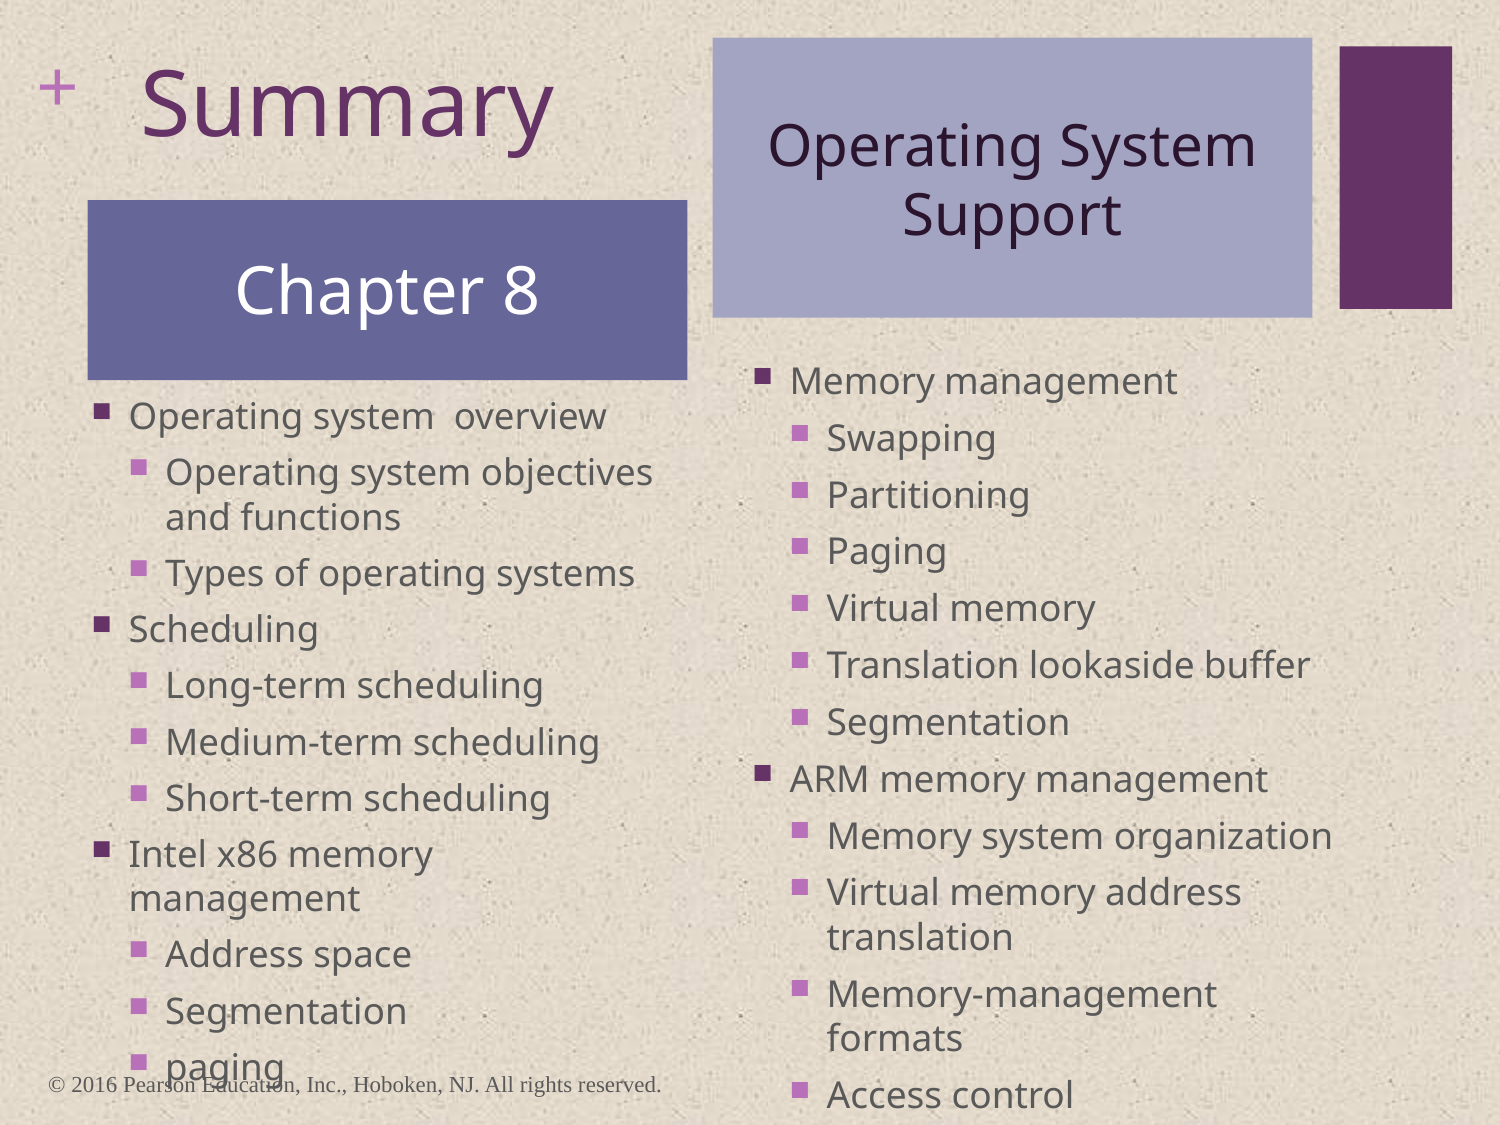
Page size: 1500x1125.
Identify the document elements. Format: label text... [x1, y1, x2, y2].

list Memory management Swapping Partitioning Paging Virtual memory Translation lookaside buffer Segmentation ARM memory management Memory system organization Virtual memory address translation Memory-management formats Access control [737, 350, 1363, 1125]
title Summary [125, 37, 688, 200]
picture [0, 0, 1500, 1125]
footer © 2016 Pearson Education, Inc., Hoboken, NJ. All rights reserved. [33, 1053, 1038, 1114]
list Chapter 8 [87, 200, 688, 381]
list Operating System Support [712, 37, 1313, 318]
list Operating system overview Operating system objectives and functions Types of operating systems Scheduling Long-term scheduling Medium-term scheduling Short-term scheduling Intel x86 memory management Address space Segmentation paging [76, 385, 677, 1053]
